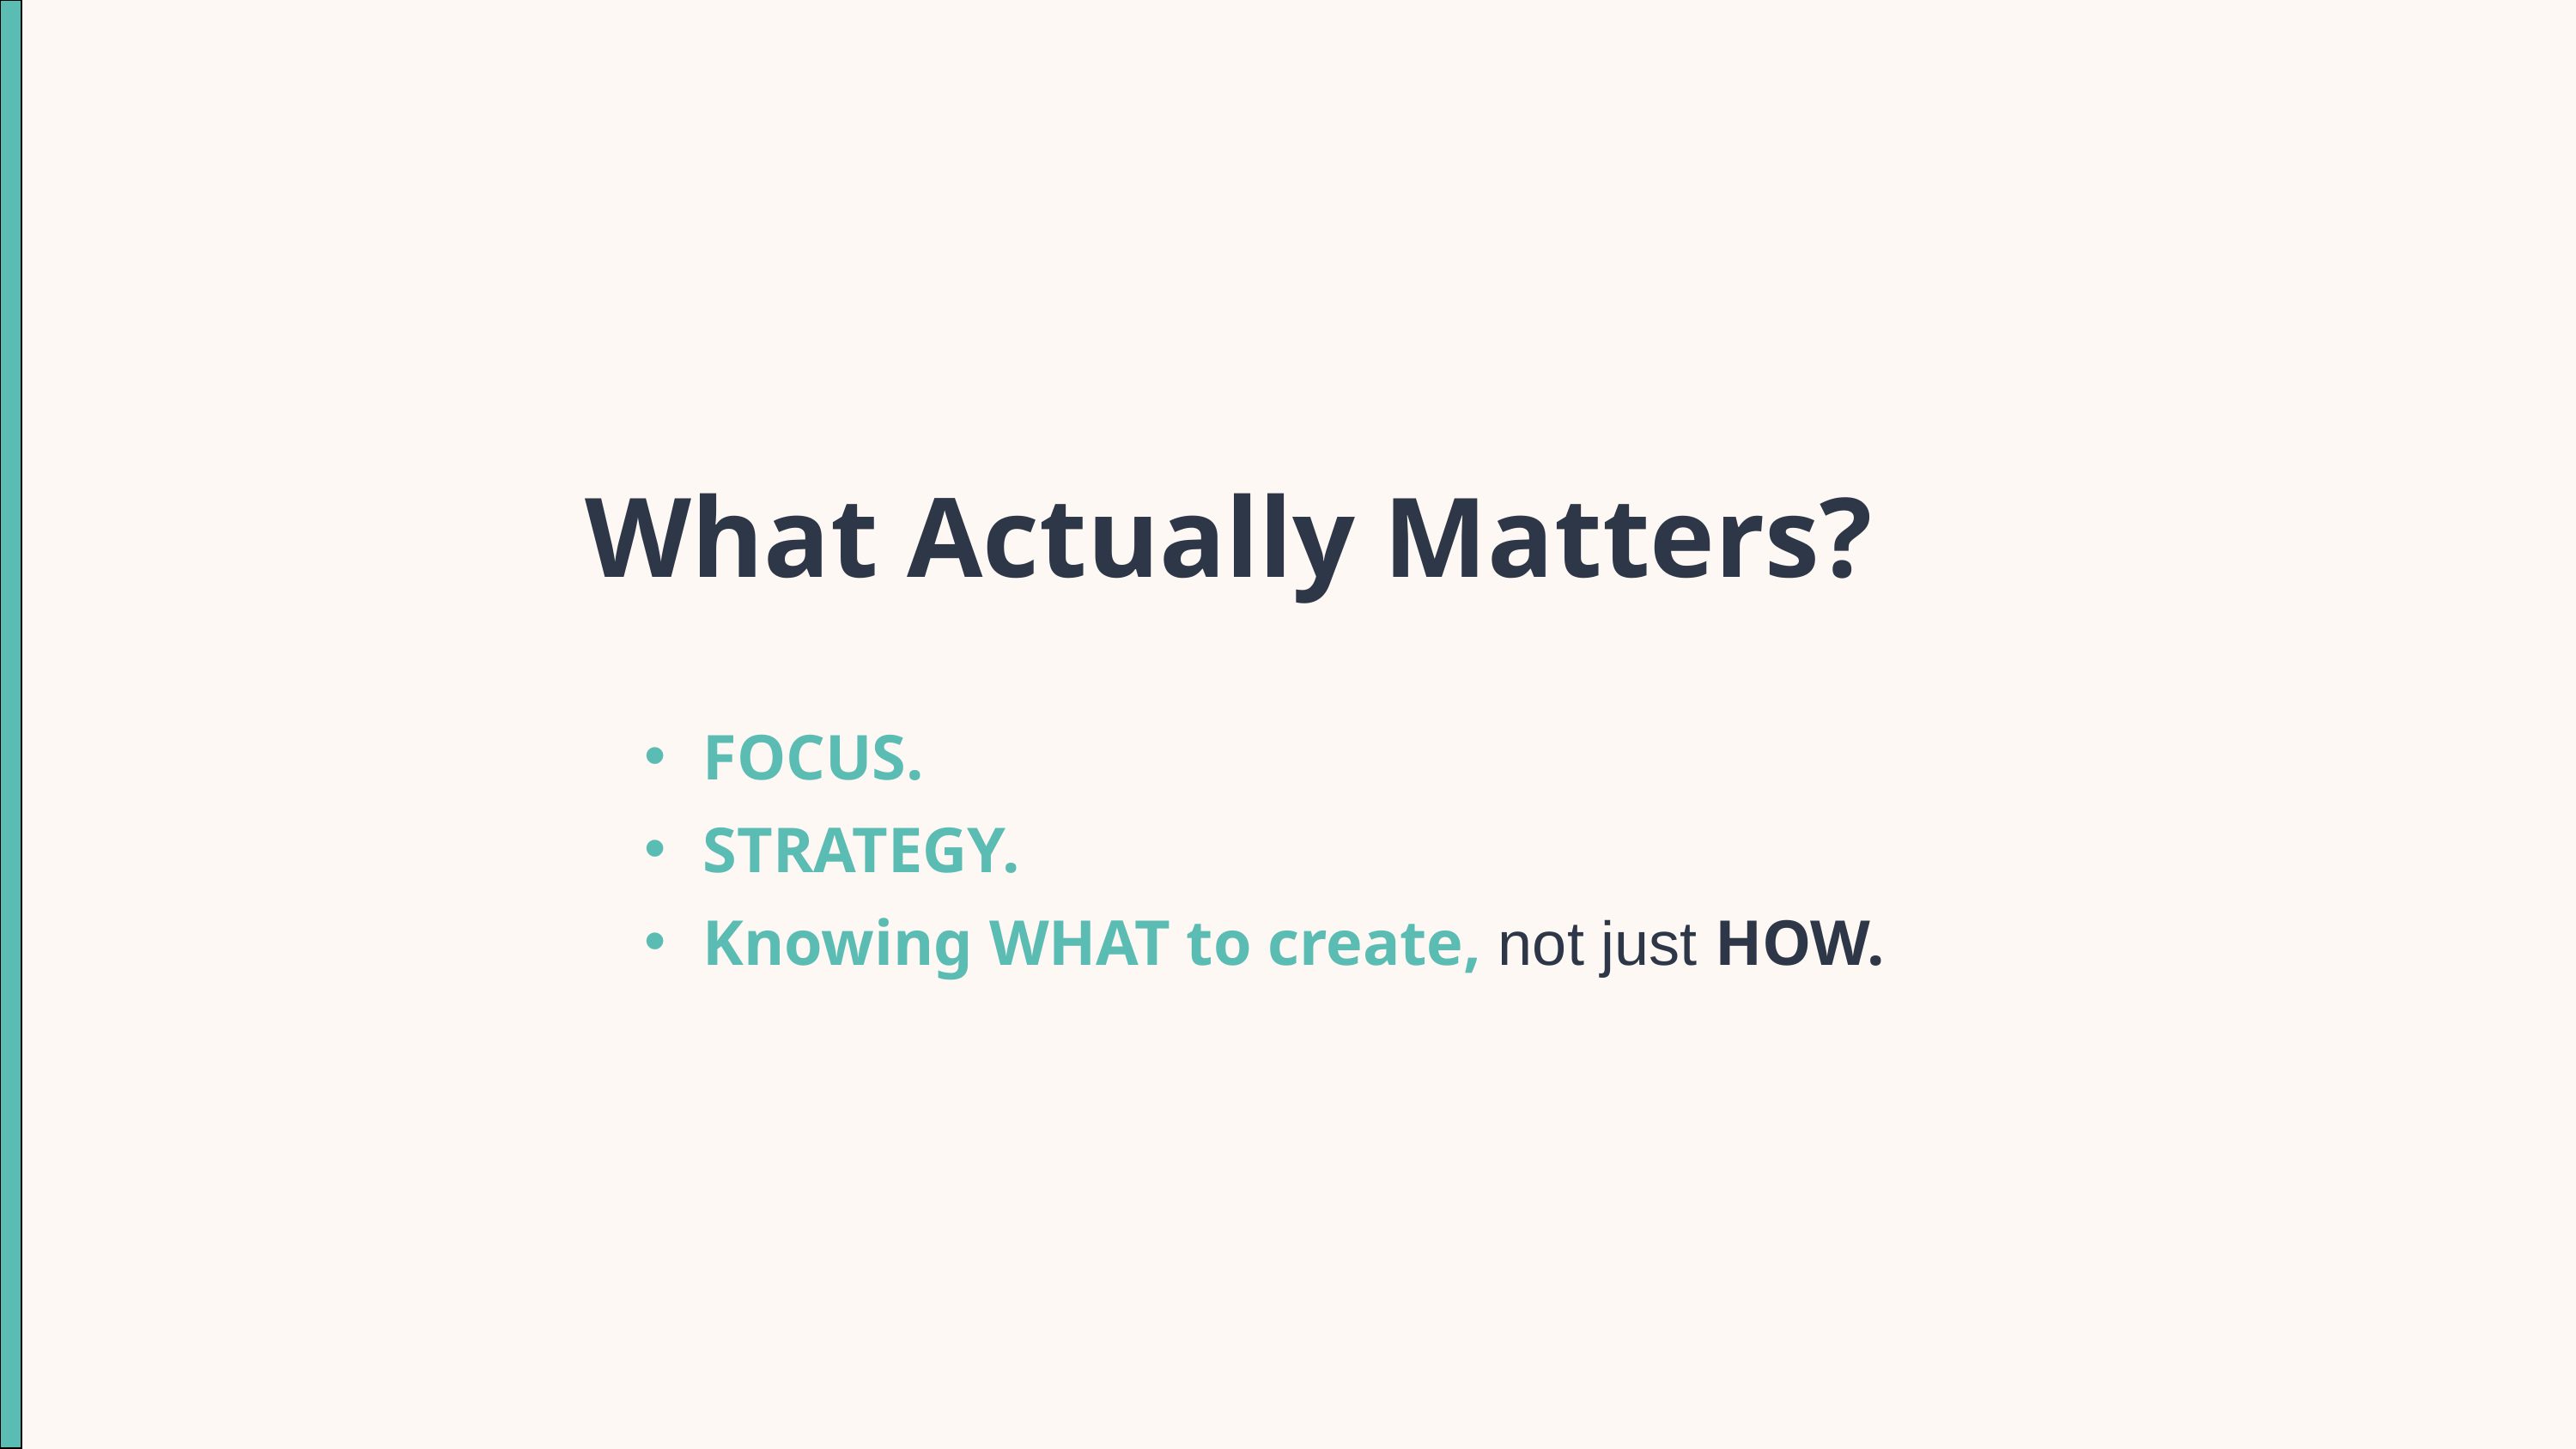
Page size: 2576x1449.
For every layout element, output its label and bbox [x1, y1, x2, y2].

text_box [0, 0, 22, 1449]
text_box [585, 477, 1991, 971]
